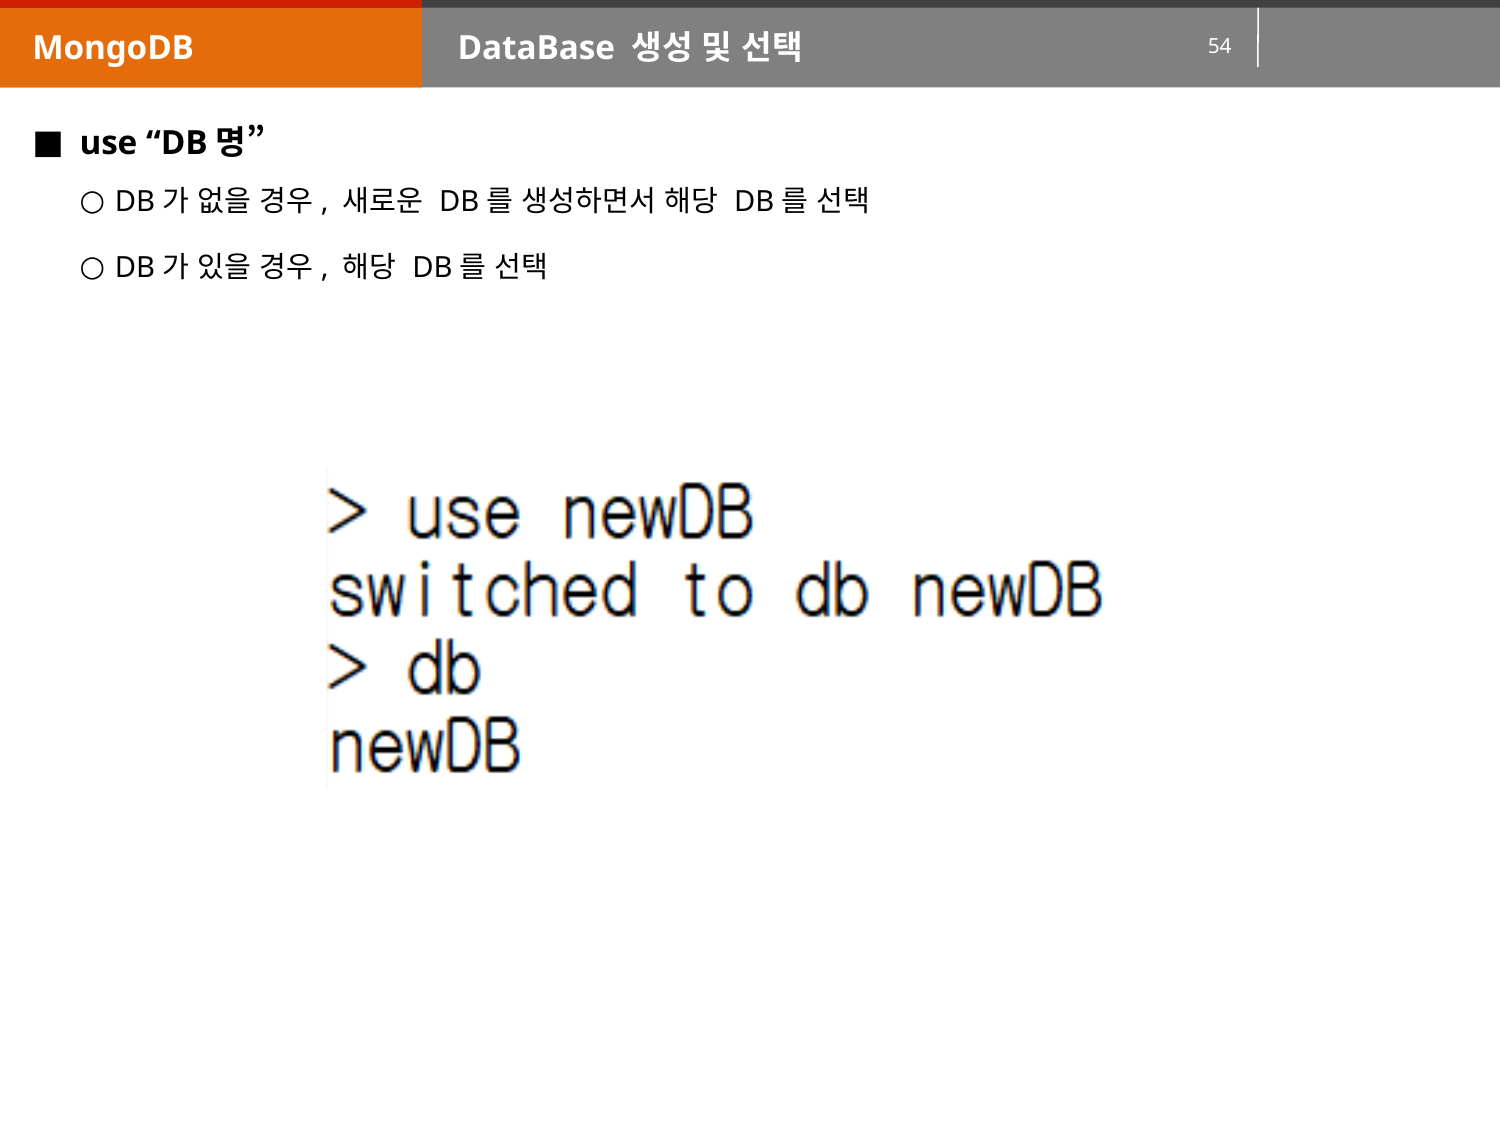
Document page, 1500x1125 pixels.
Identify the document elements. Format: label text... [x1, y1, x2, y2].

list MongoDB [17, 10, 432, 81]
picture [326, 467, 1174, 787]
list use “DB명” DB가 없을 경우, 새로운 DB를 생성하면서 해당 DB를 선택 DB가 있을 경우, 해당 DB를 선택 [17, 113, 1483, 1106]
list DataBase 생성 및 선택 [442, 10, 1199, 81]
